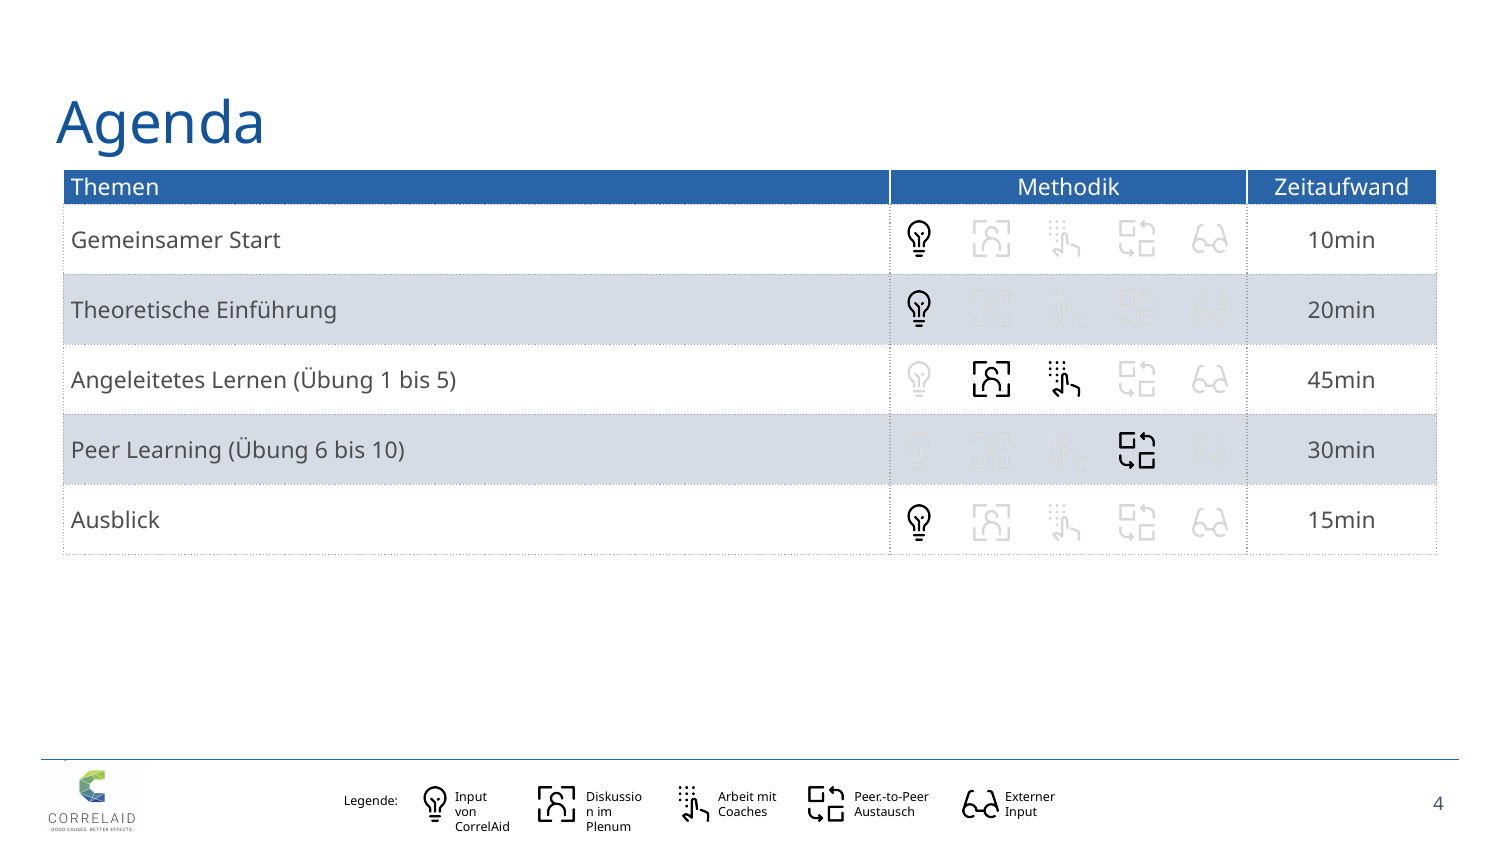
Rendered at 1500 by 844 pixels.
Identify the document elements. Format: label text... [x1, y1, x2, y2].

table_cell 45min [1247, 344, 1437, 414]
table_cell [890, 484, 1247, 554]
text_box Legende: [329, 785, 415, 816]
table_cell [890, 414, 1247, 484]
picture [41, 760, 149, 837]
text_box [900, 361, 1228, 397]
table_cell [890, 344, 1247, 414]
table_cell 20min [1247, 274, 1437, 344]
table_cell [890, 274, 1247, 344]
table_cell 15min [1247, 484, 1437, 554]
table_cell 10min [1247, 204, 1437, 274]
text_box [900, 290, 1228, 327]
title Agenda [41, 43, 1459, 207]
table_header Themen [64, 170, 889, 204]
table_cell Peer Learning (Übung 6 bis 10) [63, 414, 890, 484]
table_cell Angeleitetes Lernen (Übung 1 bis 5) [63, 344, 890, 414]
table_cell Ausblick [63, 484, 890, 554]
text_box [900, 504, 1228, 541]
table_cell 30min [1247, 414, 1437, 484]
table_cell Gemeinsamer Start [63, 204, 890, 274]
table_header Methodik [891, 170, 1246, 204]
table_cell [890, 204, 1247, 274]
table_cell Theoretische Einführung [63, 274, 890, 344]
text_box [417, 781, 1083, 827]
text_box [900, 432, 1228, 469]
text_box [900, 220, 1228, 257]
table_header Zeitaufwand [1248, 170, 1436, 204]
